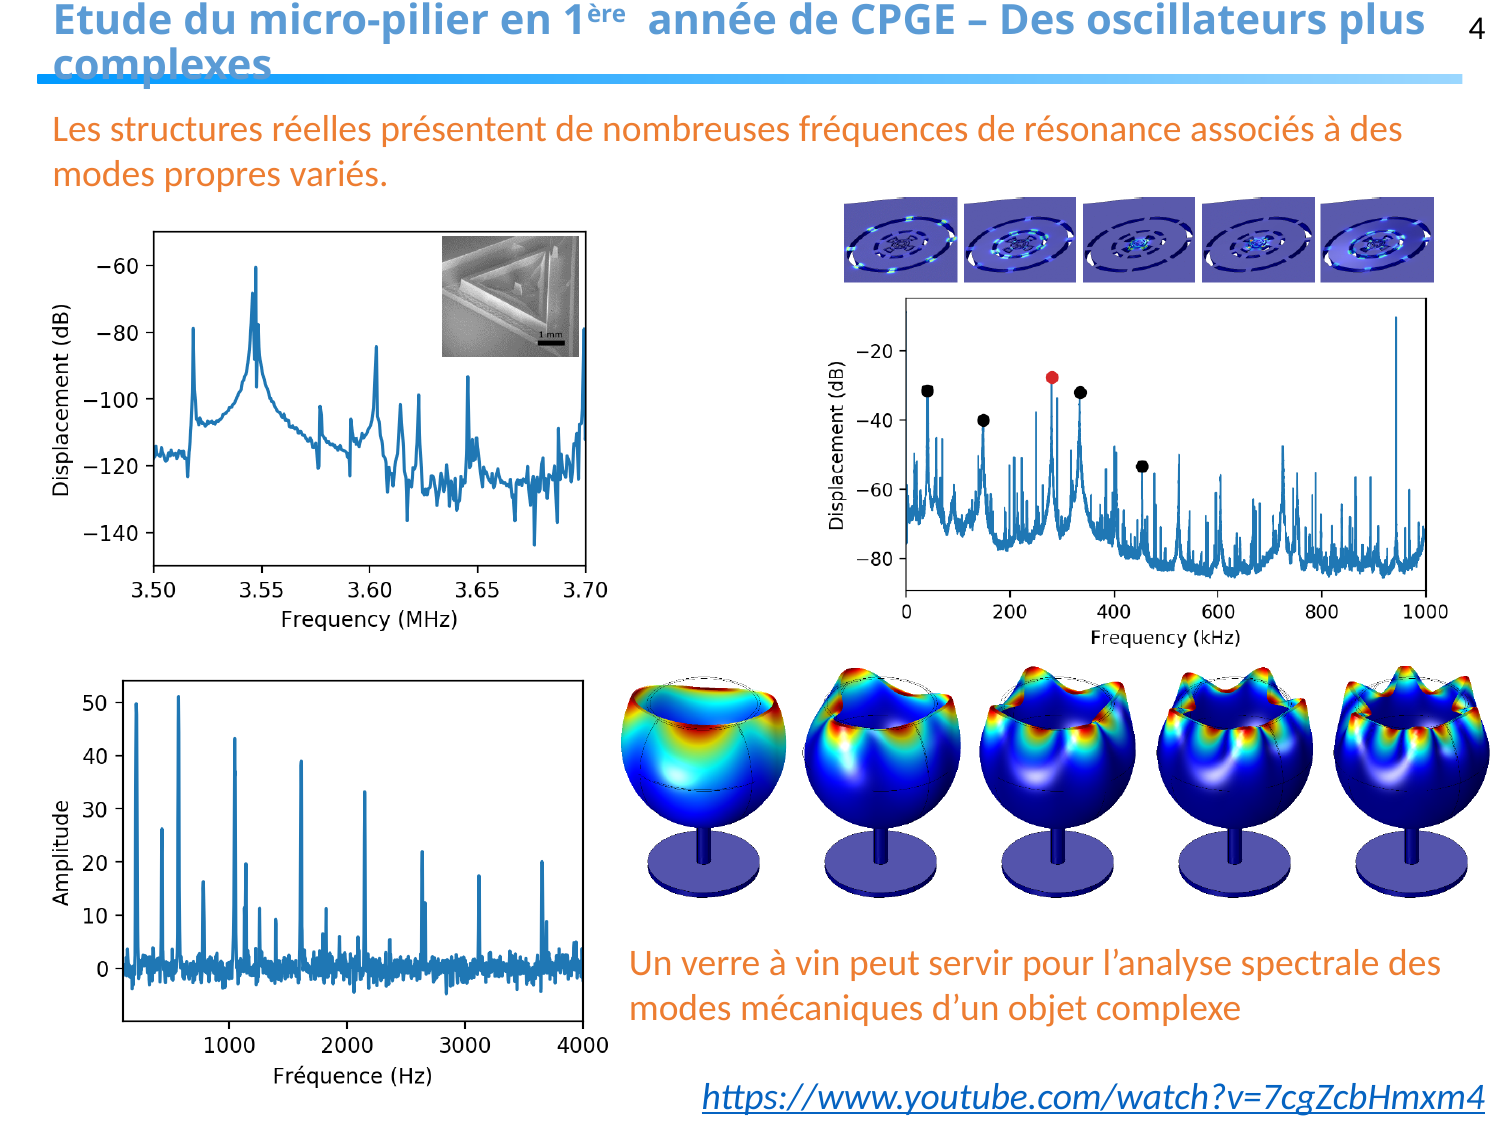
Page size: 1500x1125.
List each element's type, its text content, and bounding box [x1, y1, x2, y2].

text_box 4 [1387, 0, 1500, 54]
picture [816, 185, 1463, 662]
text_box https://www.youtube.com/watch?v=7cgZcbHmxm4 [674, 1064, 1500, 1125]
title Etude du micro-pilier en 1ère année de CPGE – Des oscillateurs plus complexes [37, 12, 1463, 75]
picture [37, 666, 1500, 1102]
text_box Les structures réelles présentent de nombreuses fréquences de résonance associés à des modes propres variés. [37, 96, 1463, 201]
text_box Un verre à vin peut servir pour l’analyse spectrale des modes mécaniques d’un objet complexe [624, 930, 1463, 1036]
text_box [37, 75, 1463, 84]
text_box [37, 214, 623, 646]
